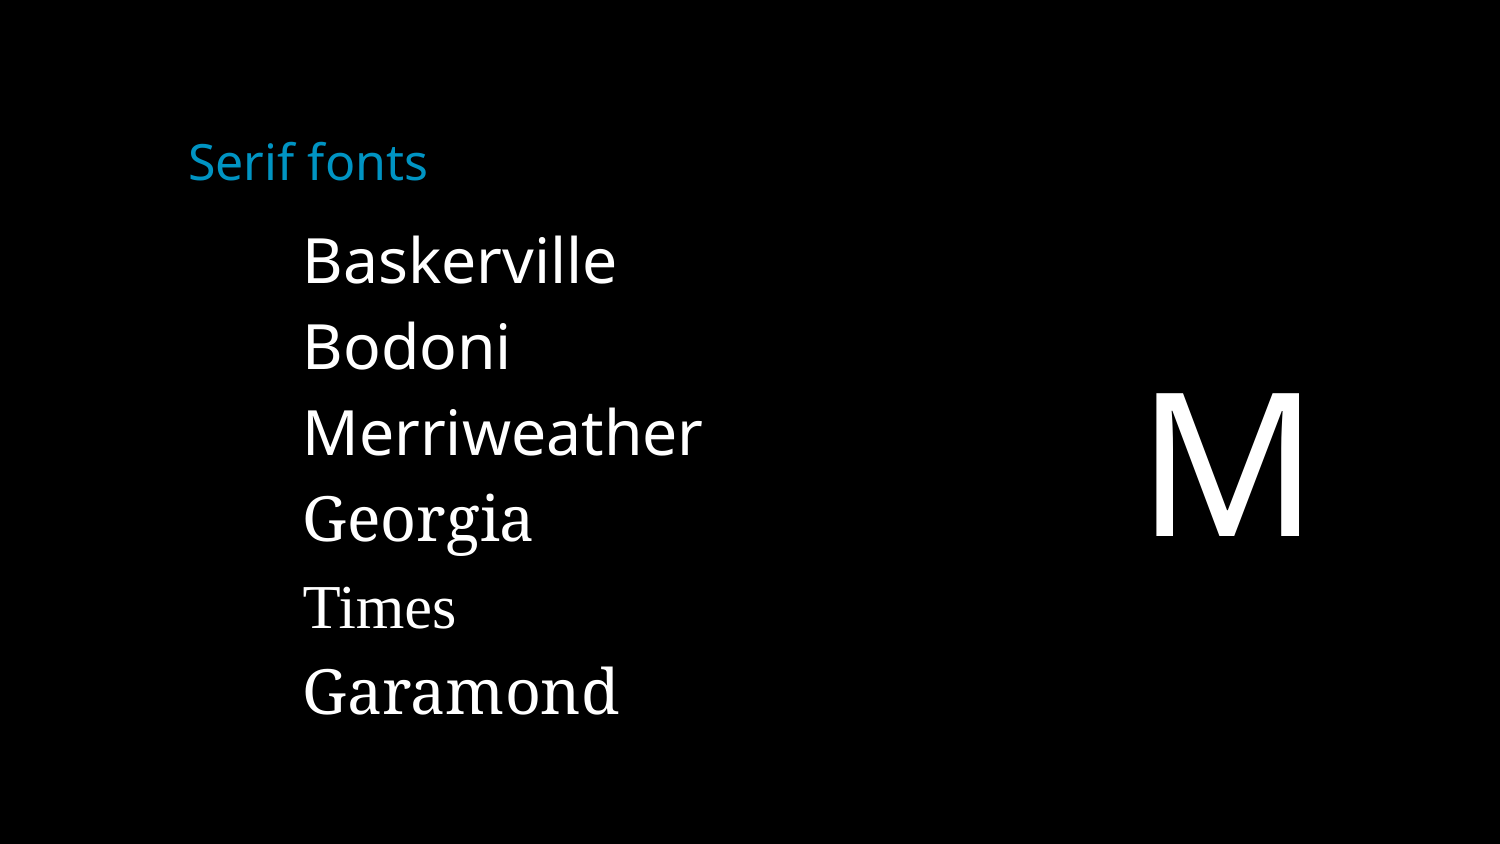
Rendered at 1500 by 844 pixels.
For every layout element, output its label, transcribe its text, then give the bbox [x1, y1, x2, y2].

text_box Serif fonts [183, 124, 1367, 178]
text_box Baskerville Bodoni Merriweather Georgia Times Garamond [287, 222, 1132, 715]
text_box M [1108, 285, 1349, 535]
